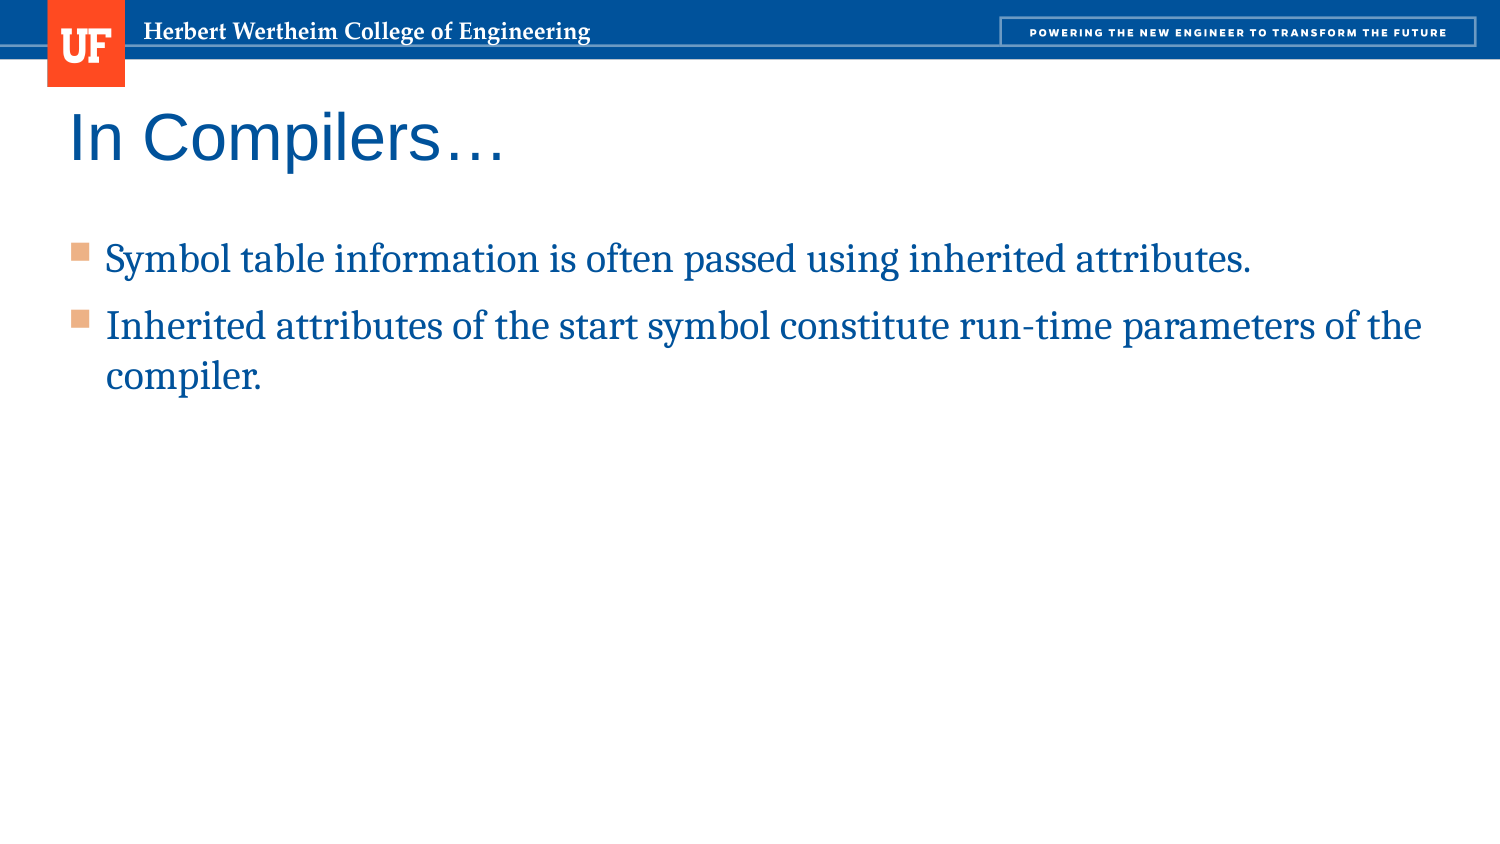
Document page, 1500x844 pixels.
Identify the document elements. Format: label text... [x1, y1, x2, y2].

title In Compilers… [53, 86, 1414, 223]
list Symbol table information is often passed using inherited attributes. Inherited attributes of the start symbol constitute run-time parameters of the compiler. [53, 223, 1447, 803]
picture [0, 0, 1500, 87]
